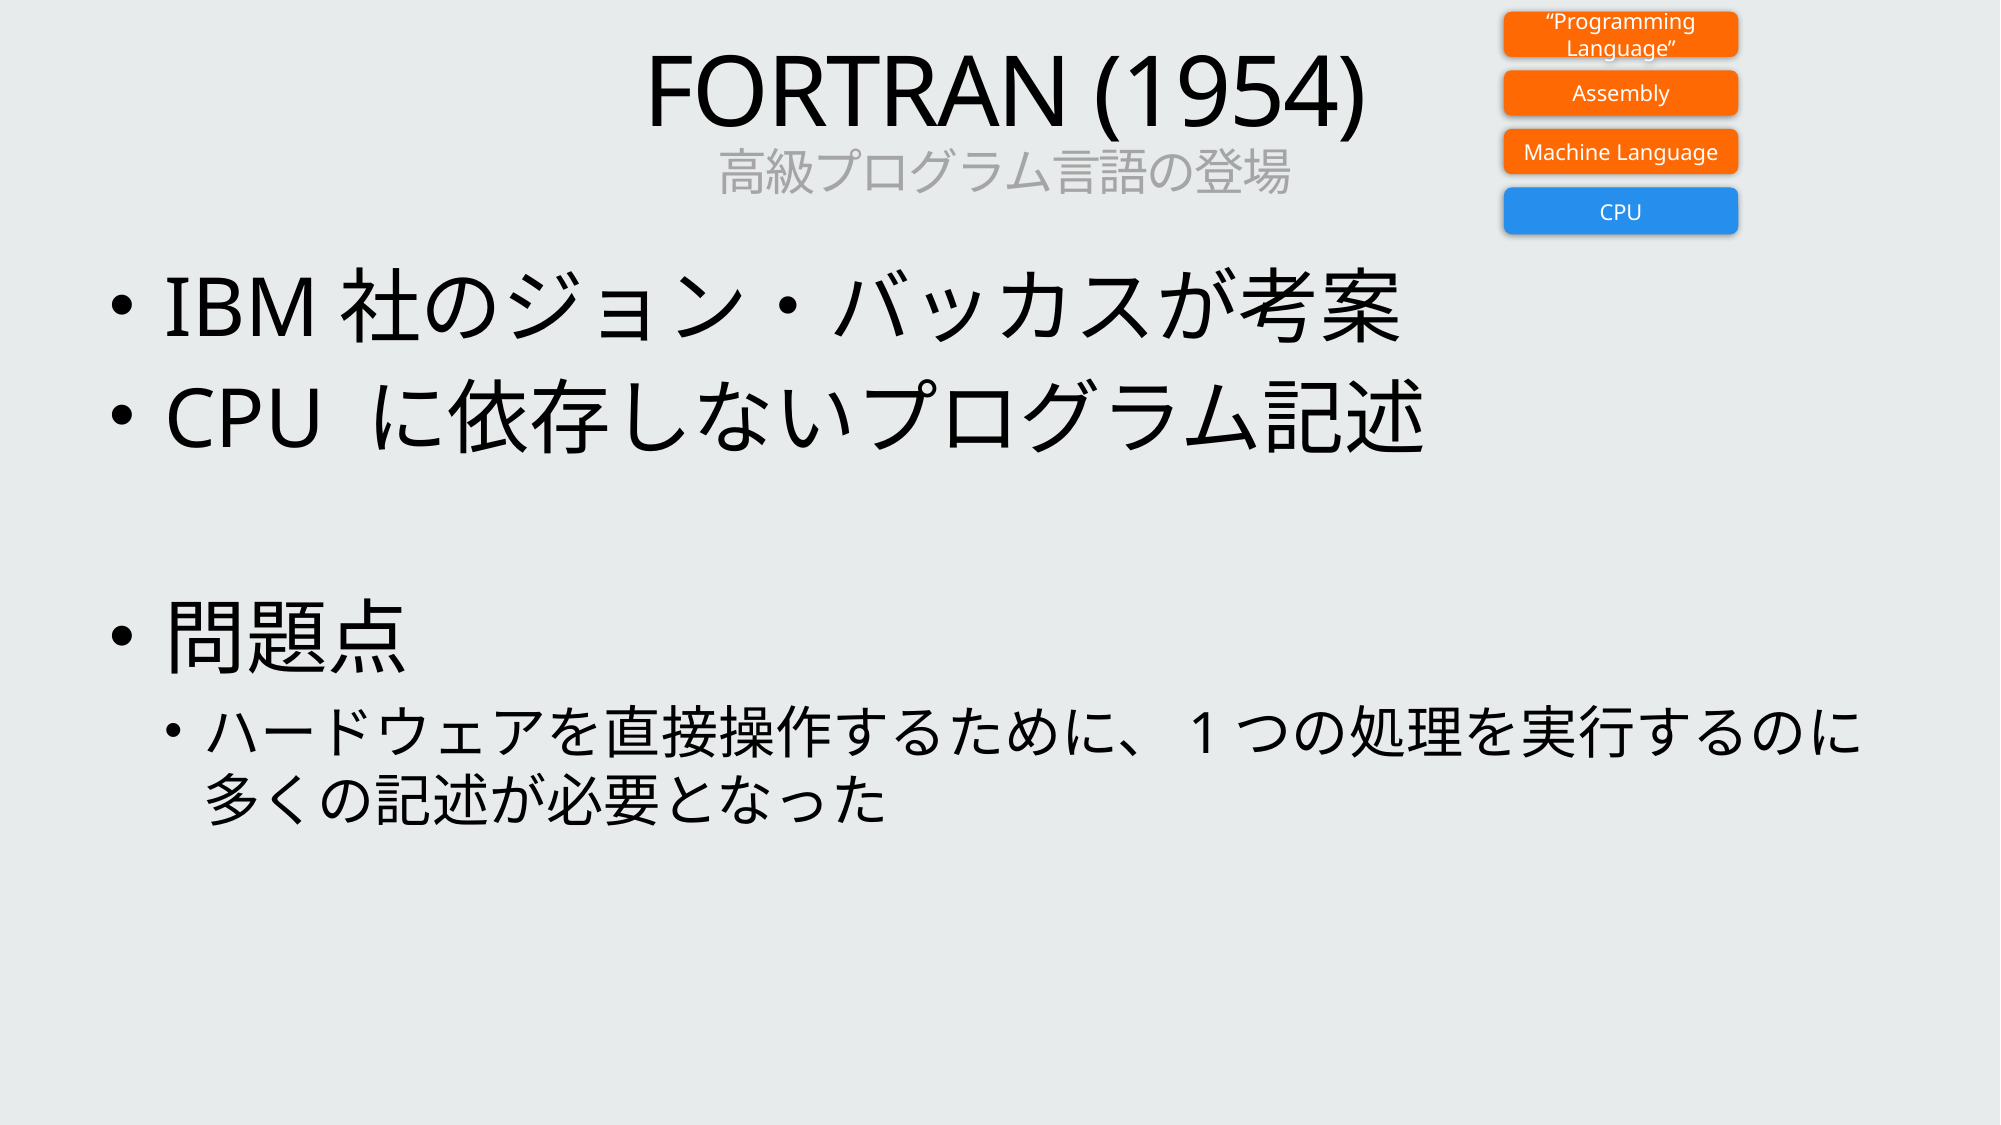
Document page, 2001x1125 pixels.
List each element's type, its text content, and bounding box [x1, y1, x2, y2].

text_box “Programming Language” [1503, 11, 1739, 57]
text_box Assembly [1503, 70, 1739, 116]
text_box Machine Language [1503, 128, 1739, 175]
title FORTRAN (1954) 高級プログラム言語の登場 [45, 47, 1966, 196]
list IBM社のジョン・バッカスが考案 CPU に依存しないプログラム記述 問題点 ハードウェアを直接操作するために、1つの処理を実行するのに多くの記述が必要となった [85, 240, 1916, 1032]
text_box CPU [1503, 187, 1739, 235]
